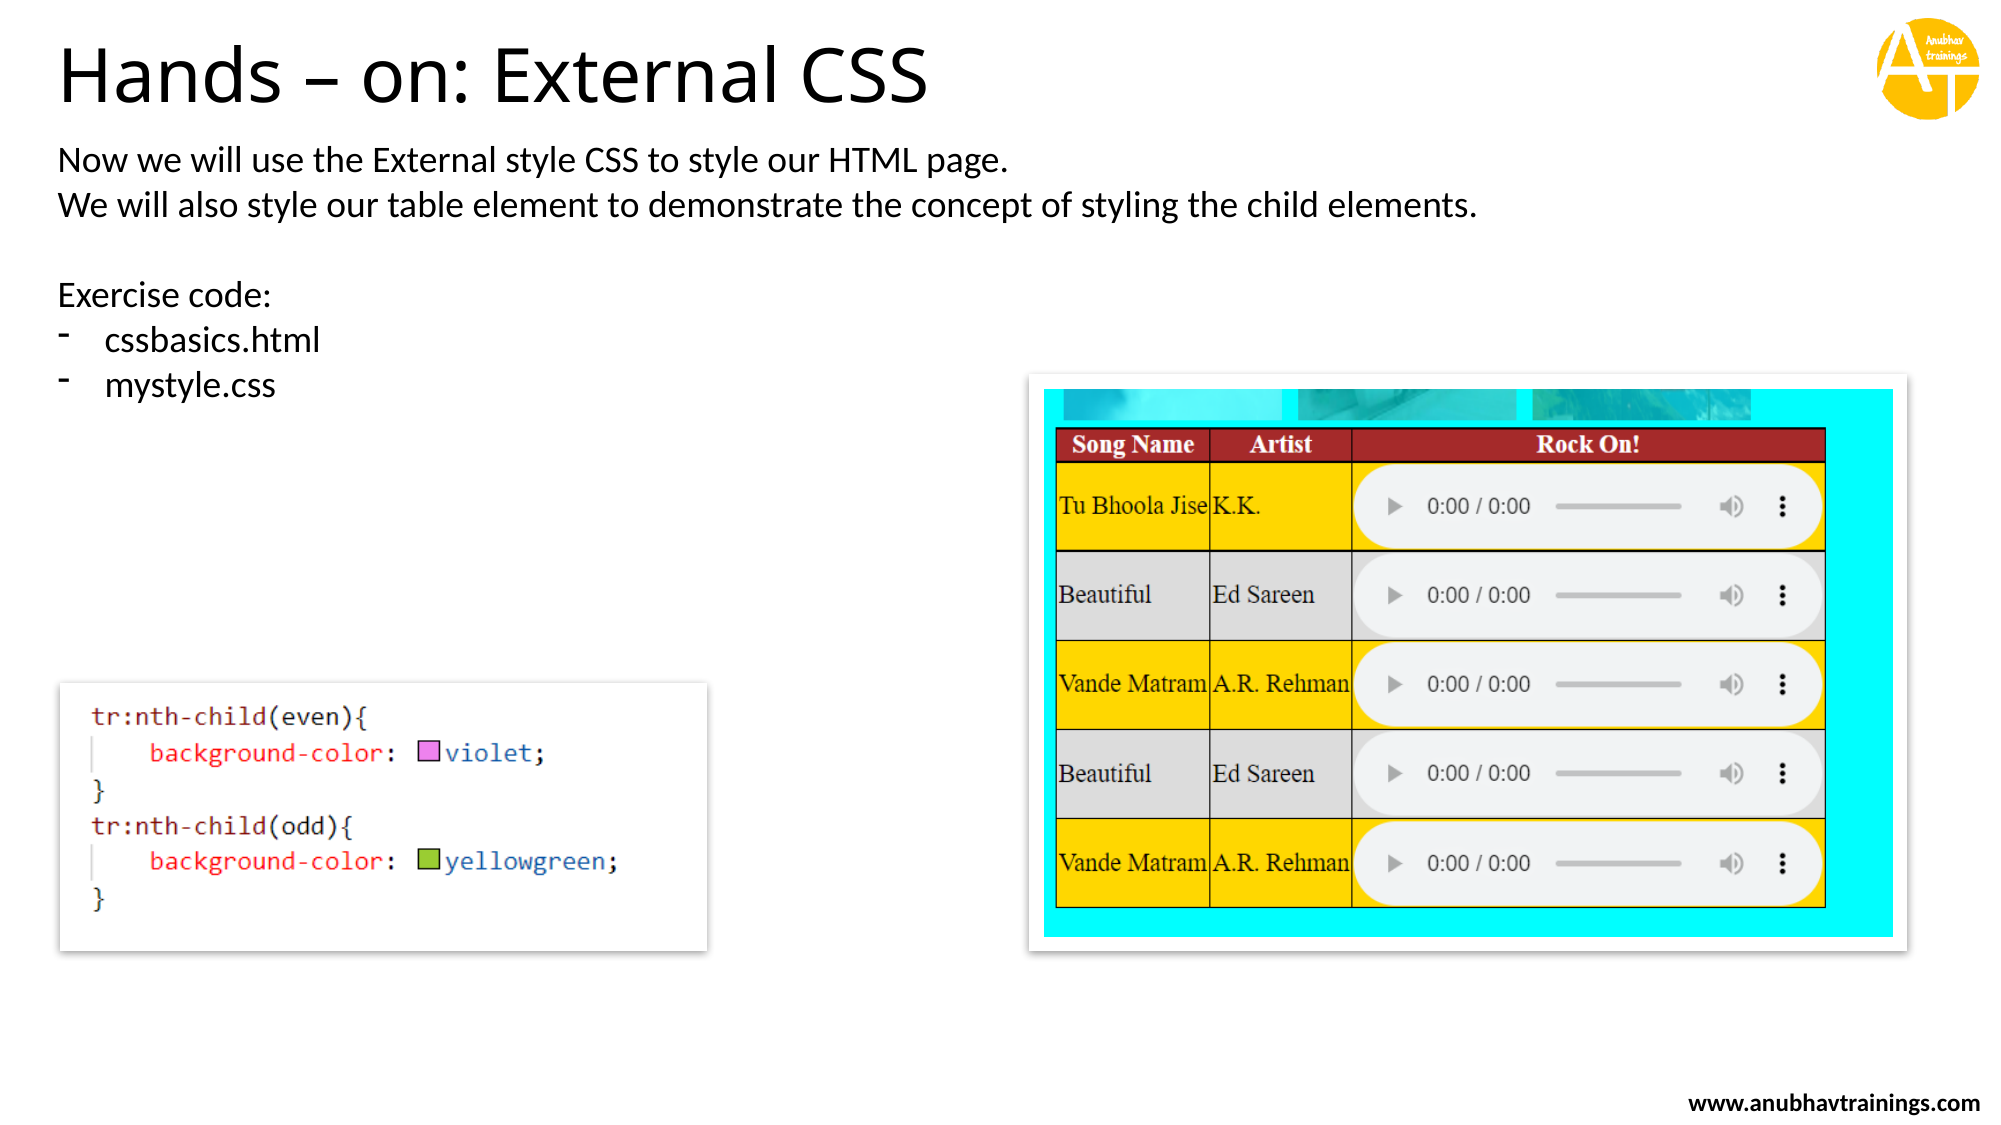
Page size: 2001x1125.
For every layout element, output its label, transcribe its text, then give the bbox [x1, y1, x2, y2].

picture [1043, 388, 1893, 937]
footer www.anubhavtrainings.com [1669, 1089, 2000, 1114]
picture [74, 697, 693, 937]
text_box Now we will use the External style CSS to style our HTML page. We will also style our table element to demonstrate the concept of styling the child elements. Exercise code: cssbasics.html mystyle.css [42, 127, 1874, 413]
text_box Hands – on: External CSS [42, 30, 1866, 127]
picture [1866, 11, 1985, 128]
